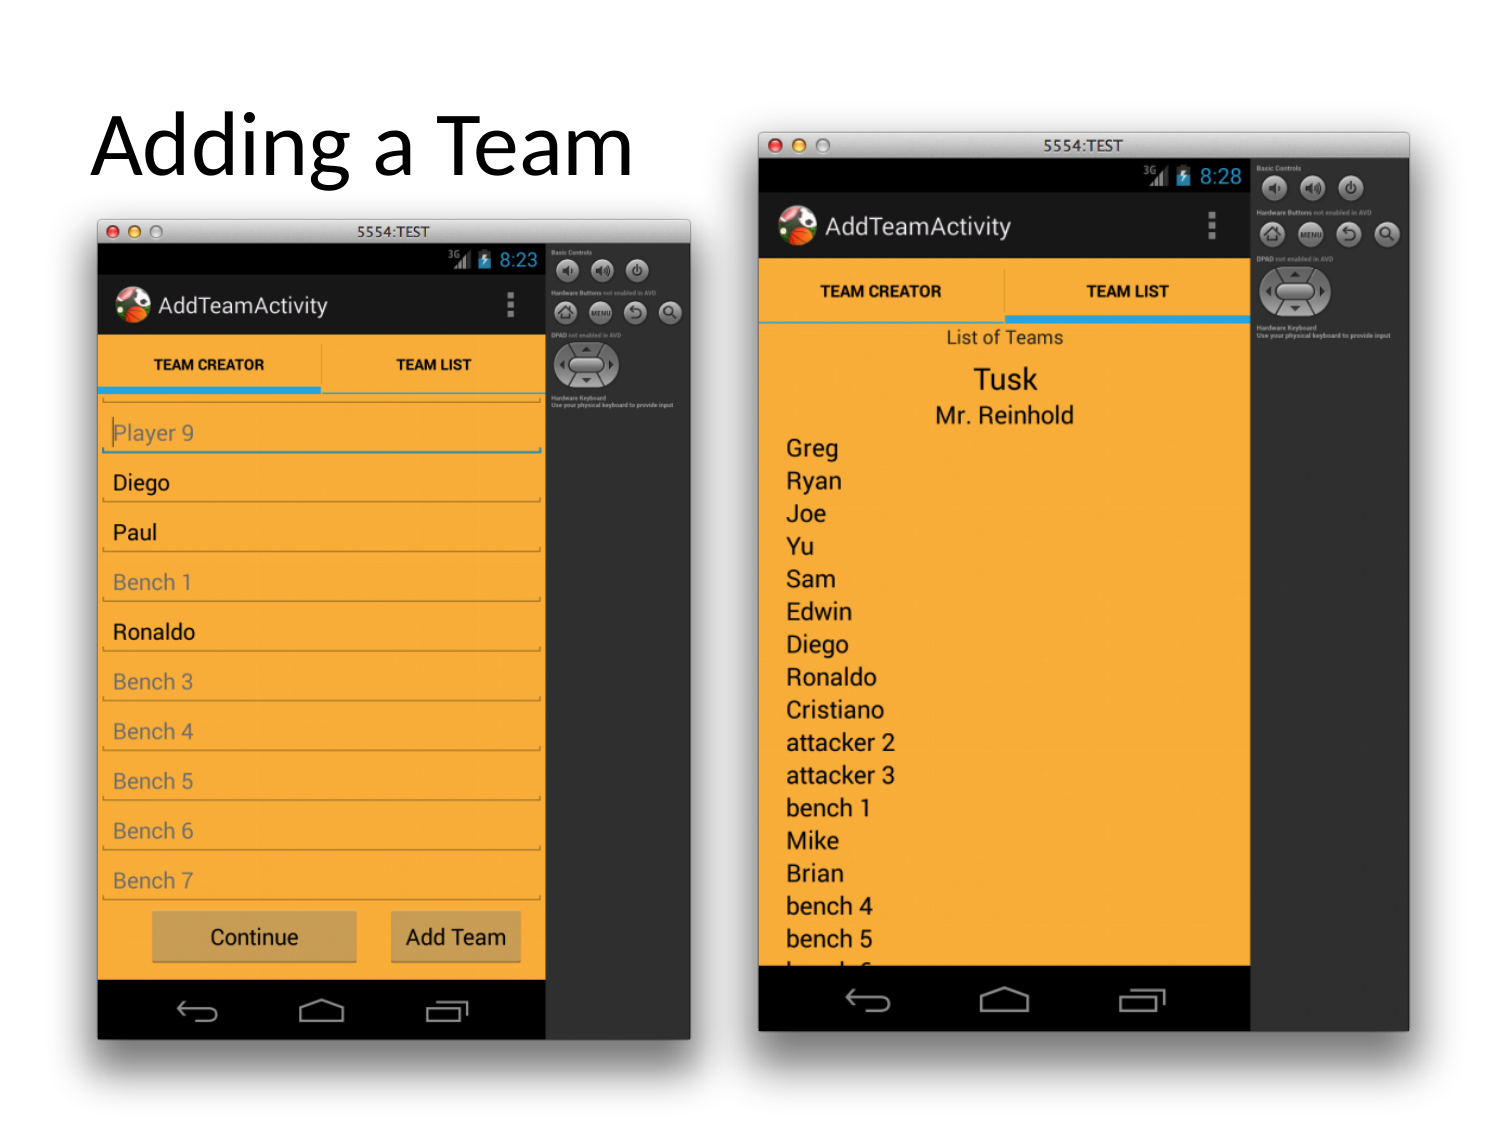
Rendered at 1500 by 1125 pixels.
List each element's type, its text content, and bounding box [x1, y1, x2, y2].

picture [35, 90, 1477, 1125]
title Adding a Team [75, 45, 1425, 180]
